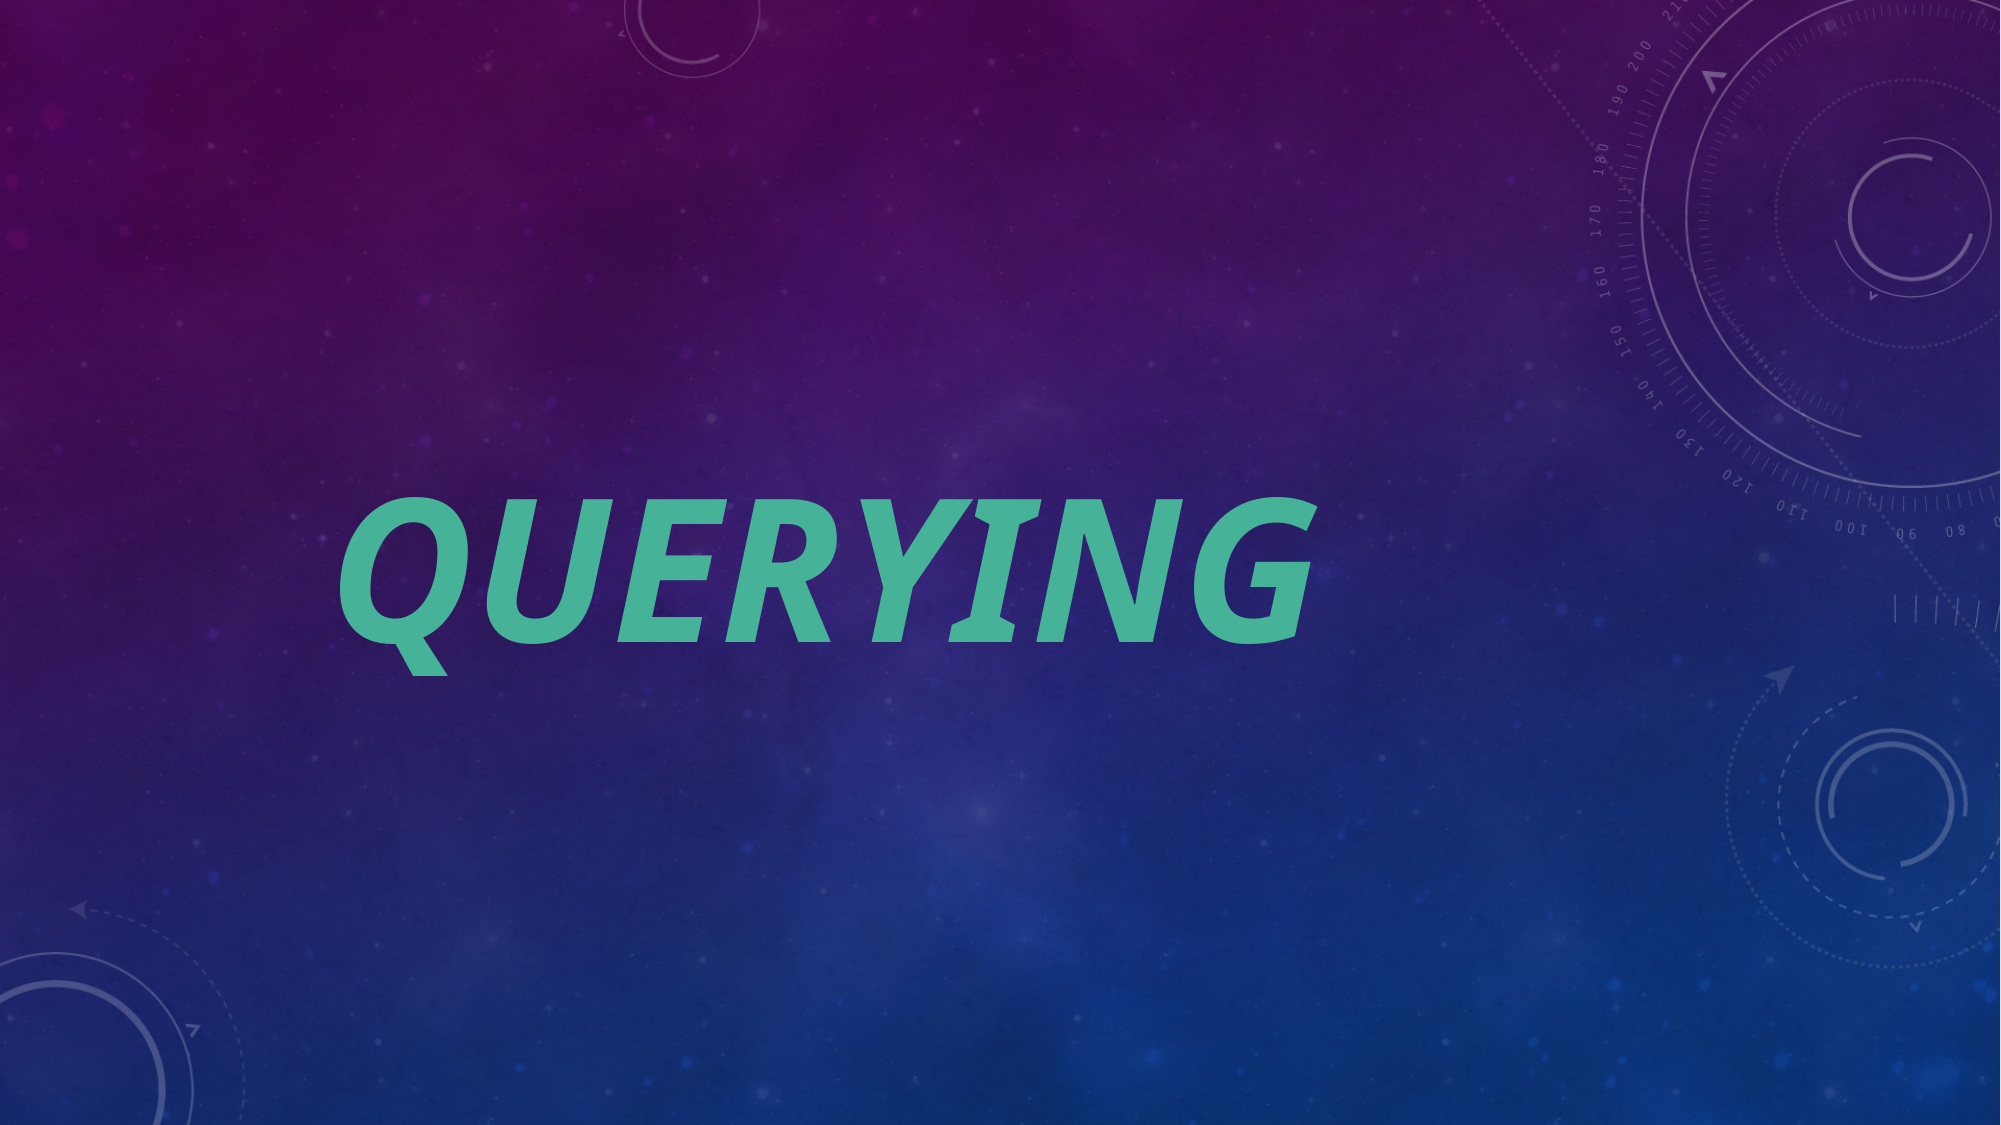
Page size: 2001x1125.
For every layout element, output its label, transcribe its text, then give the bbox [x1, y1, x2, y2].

picture [0, 0, 2001, 1125]
title Querying [313, 277, 1611, 848]
